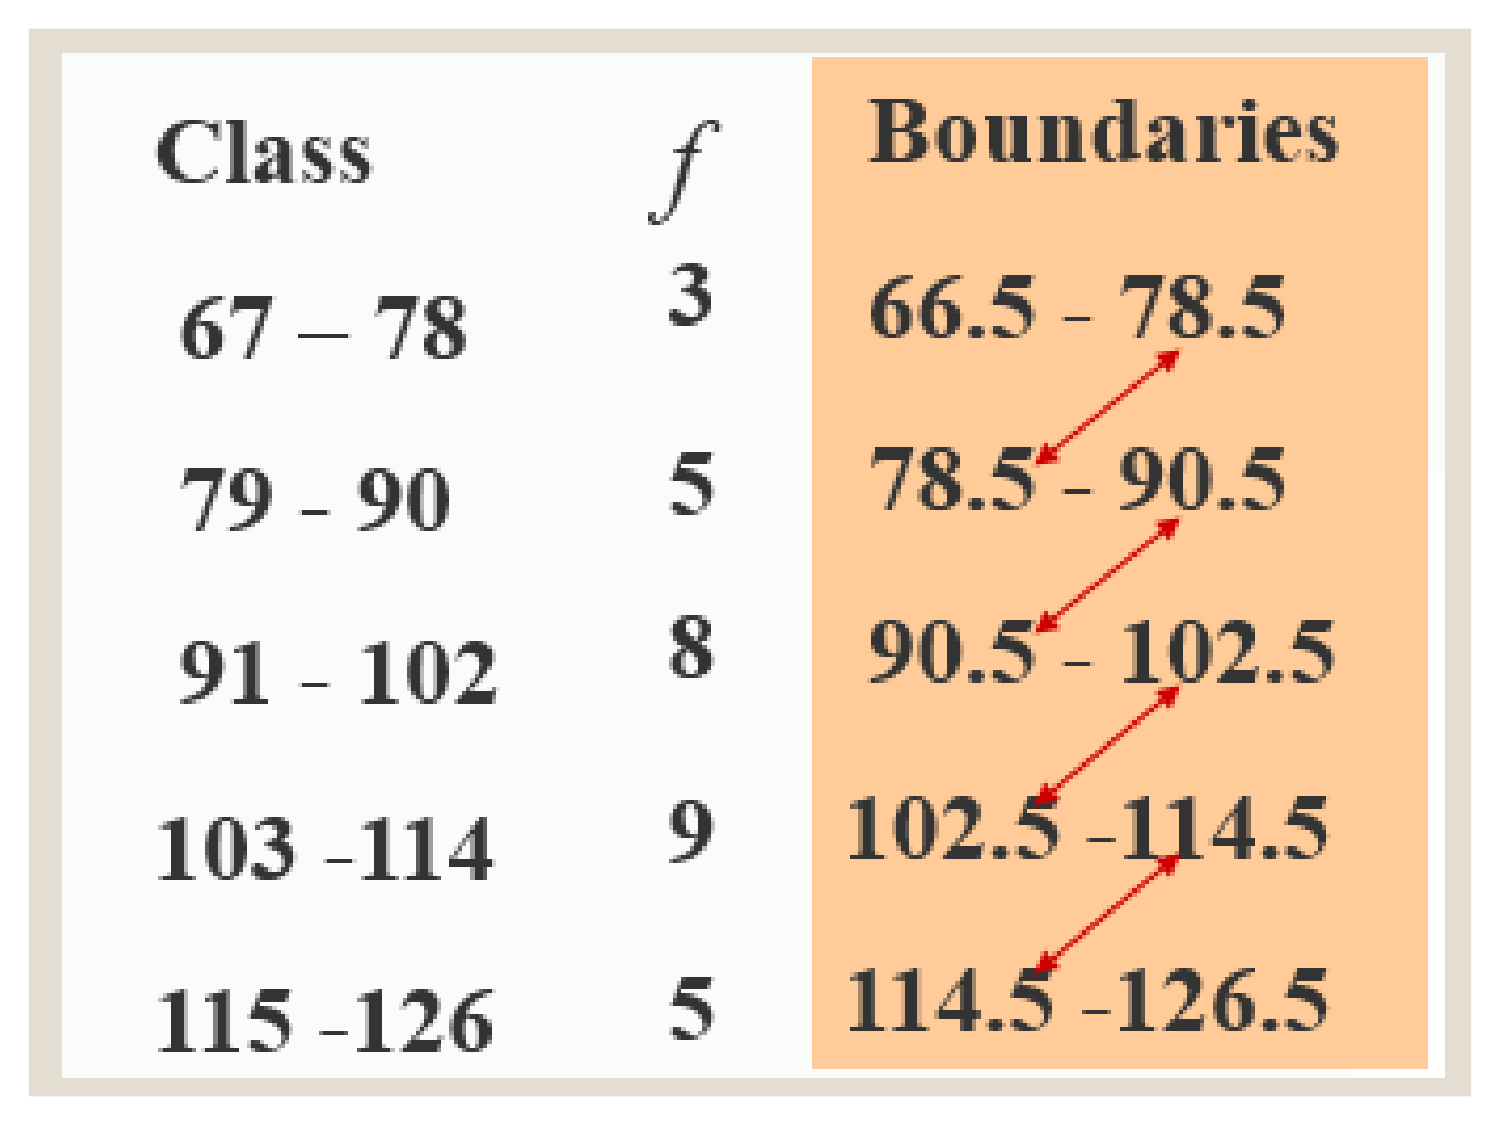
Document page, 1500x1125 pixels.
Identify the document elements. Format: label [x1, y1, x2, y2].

picture [62, 52, 1445, 1078]
